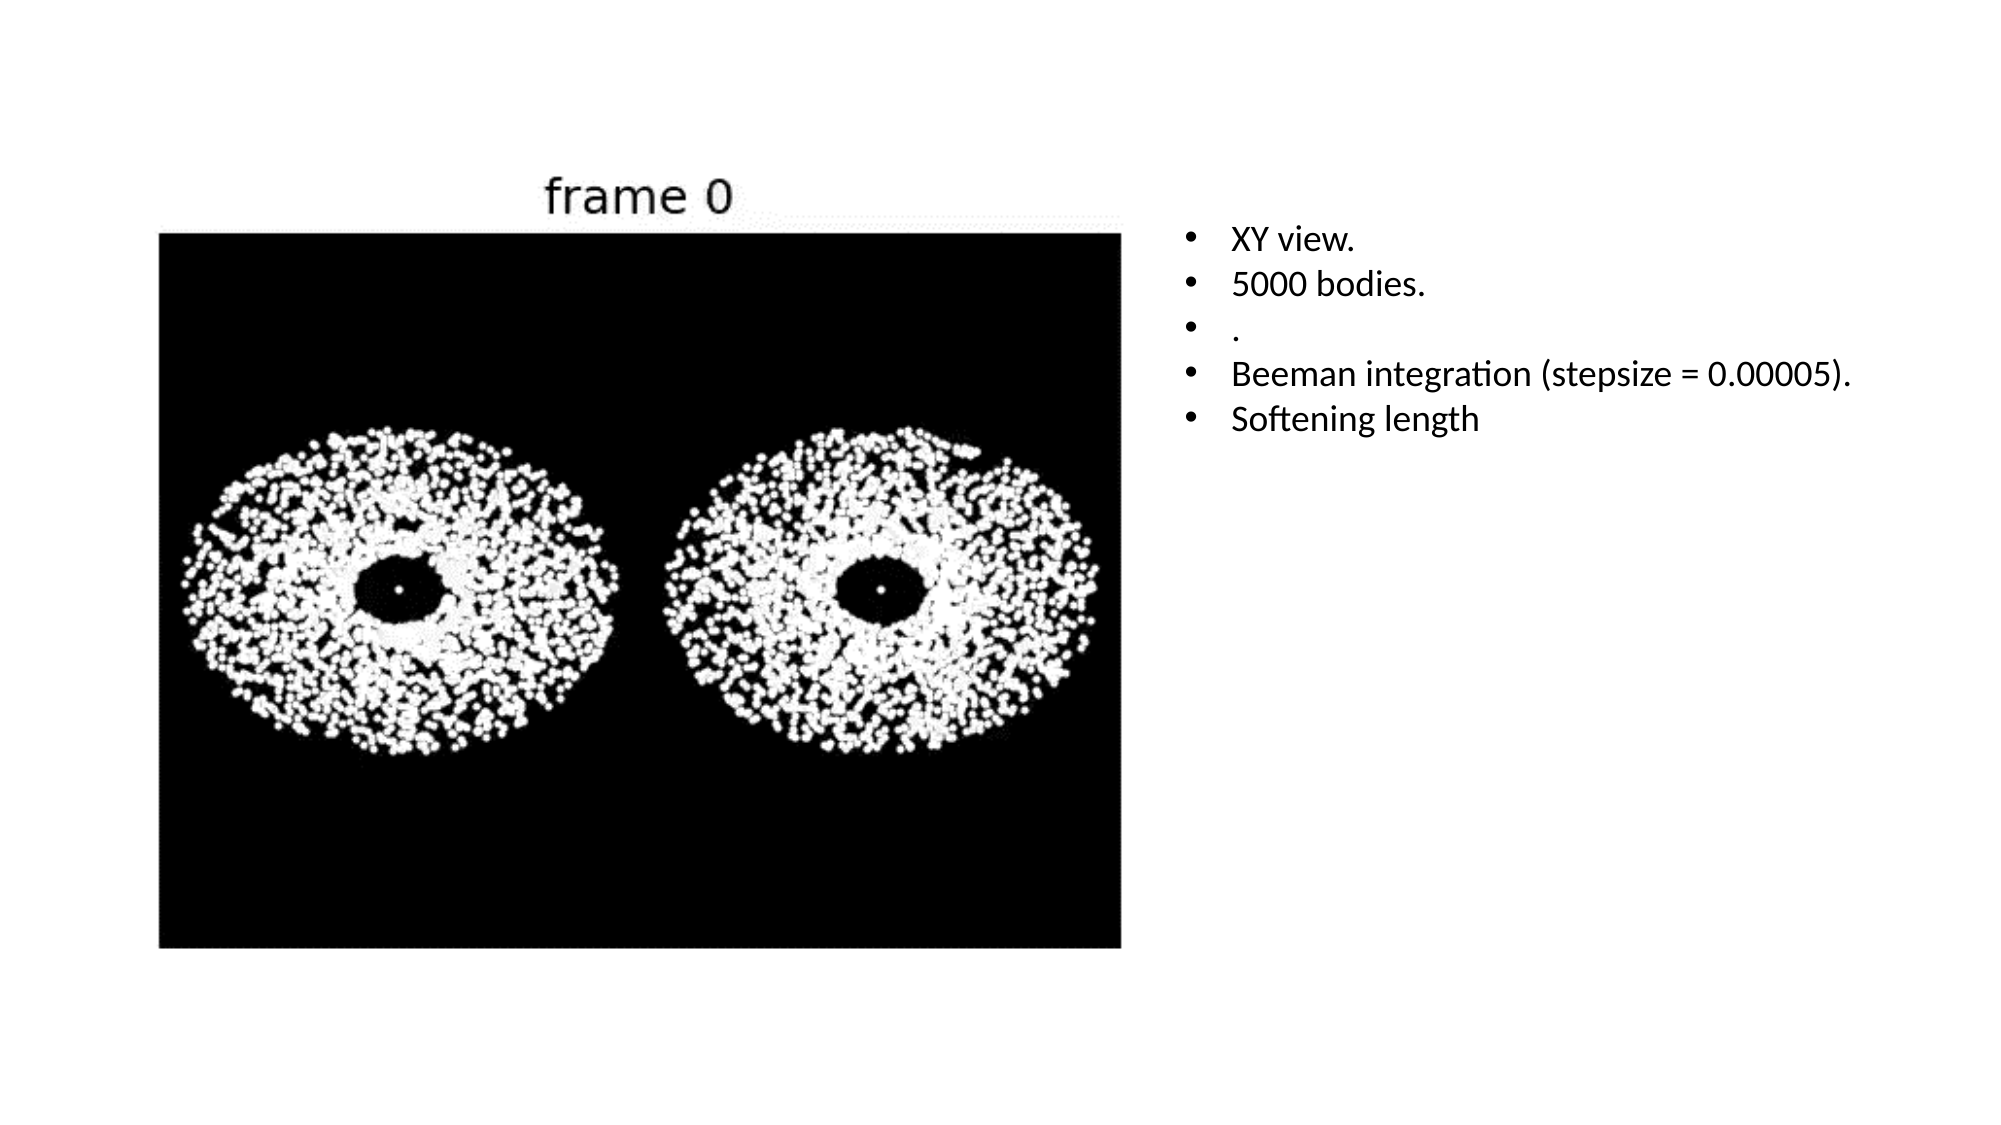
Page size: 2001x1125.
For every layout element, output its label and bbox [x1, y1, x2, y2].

text_box [1, 118, 1246, 1053]
